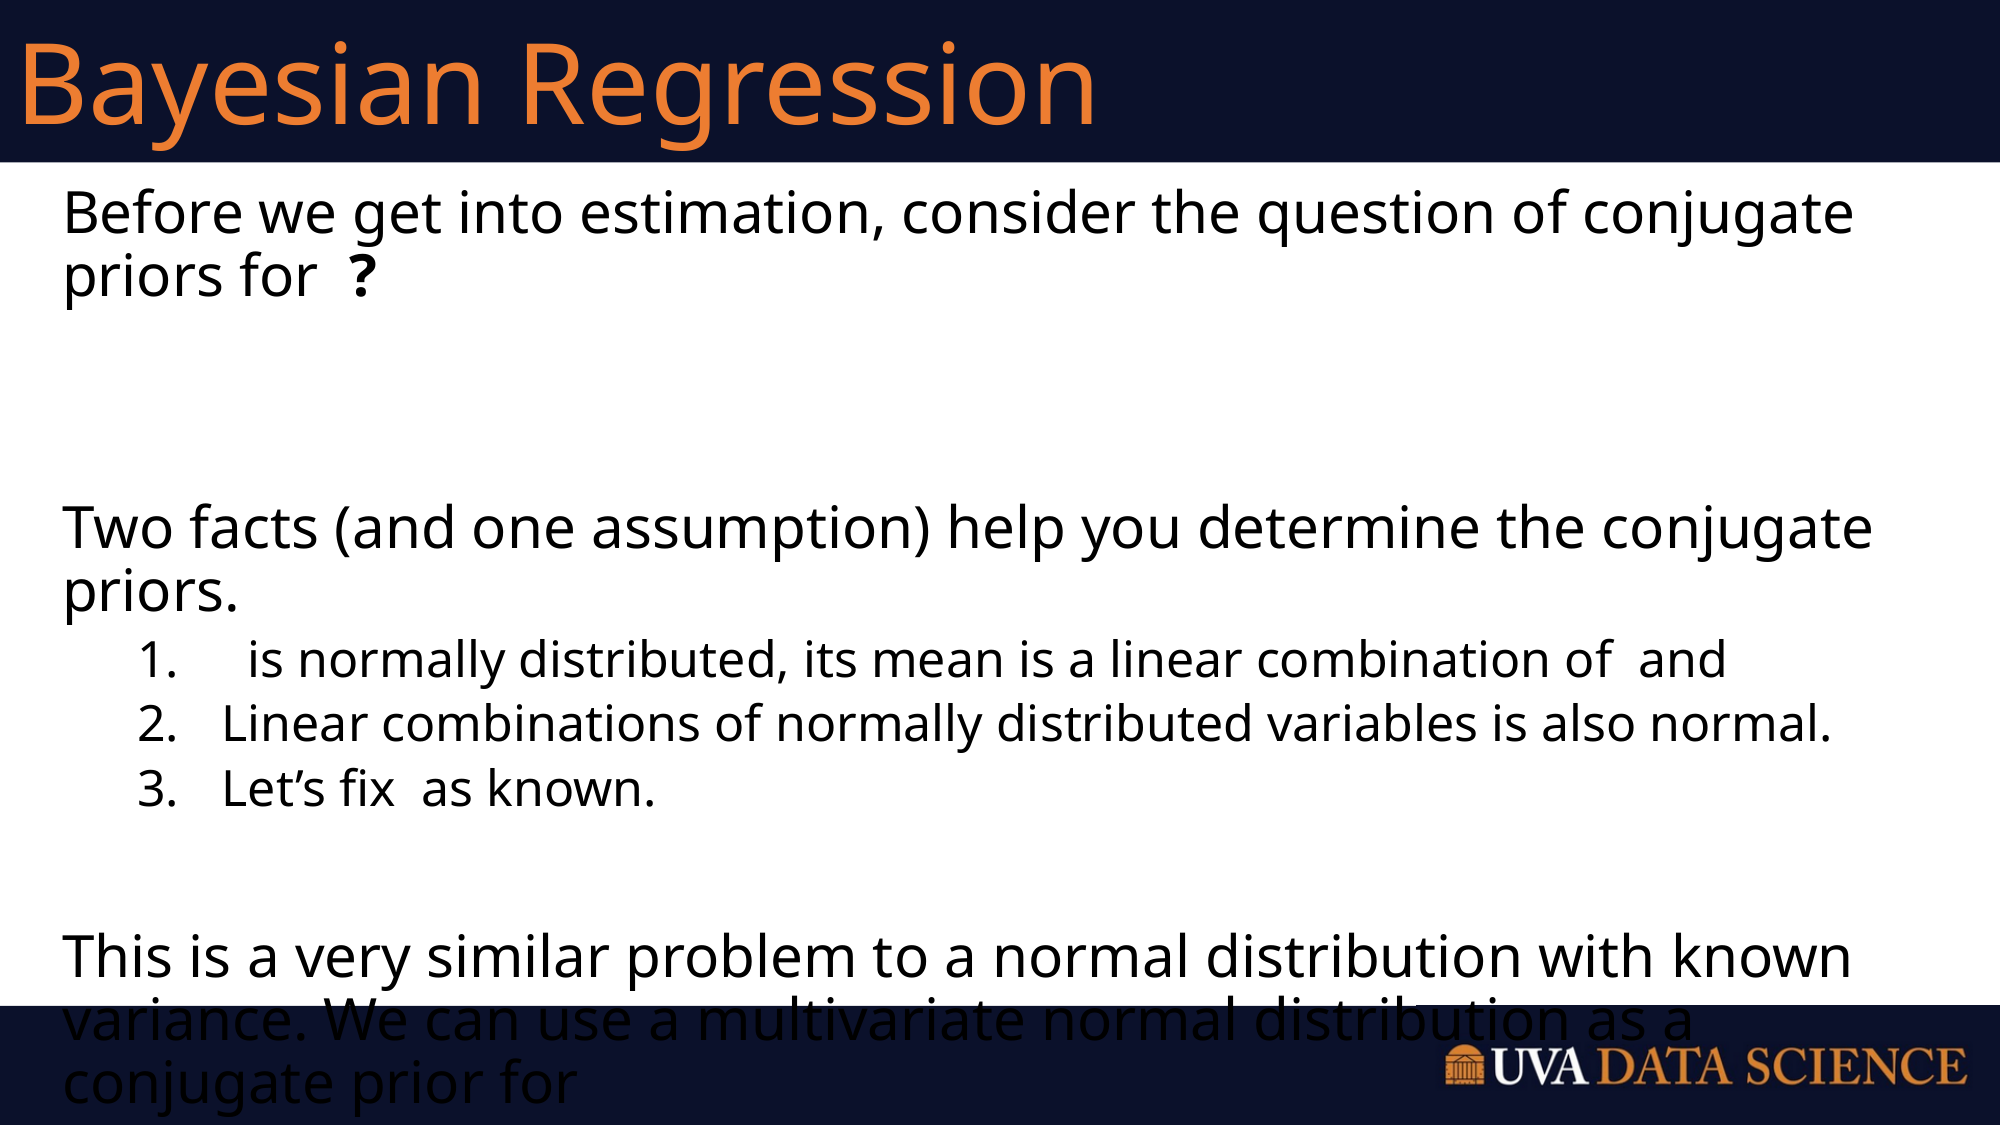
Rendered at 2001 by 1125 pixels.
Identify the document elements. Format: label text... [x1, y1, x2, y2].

picture [1416, 1005, 2000, 1125]
text_box [0, 1005, 1411, 1125]
text_box [0, 0, 2000, 164]
text_box Bayesian Regression [0, 4, 1118, 155]
text_box [1402, 1005, 1415, 1012]
